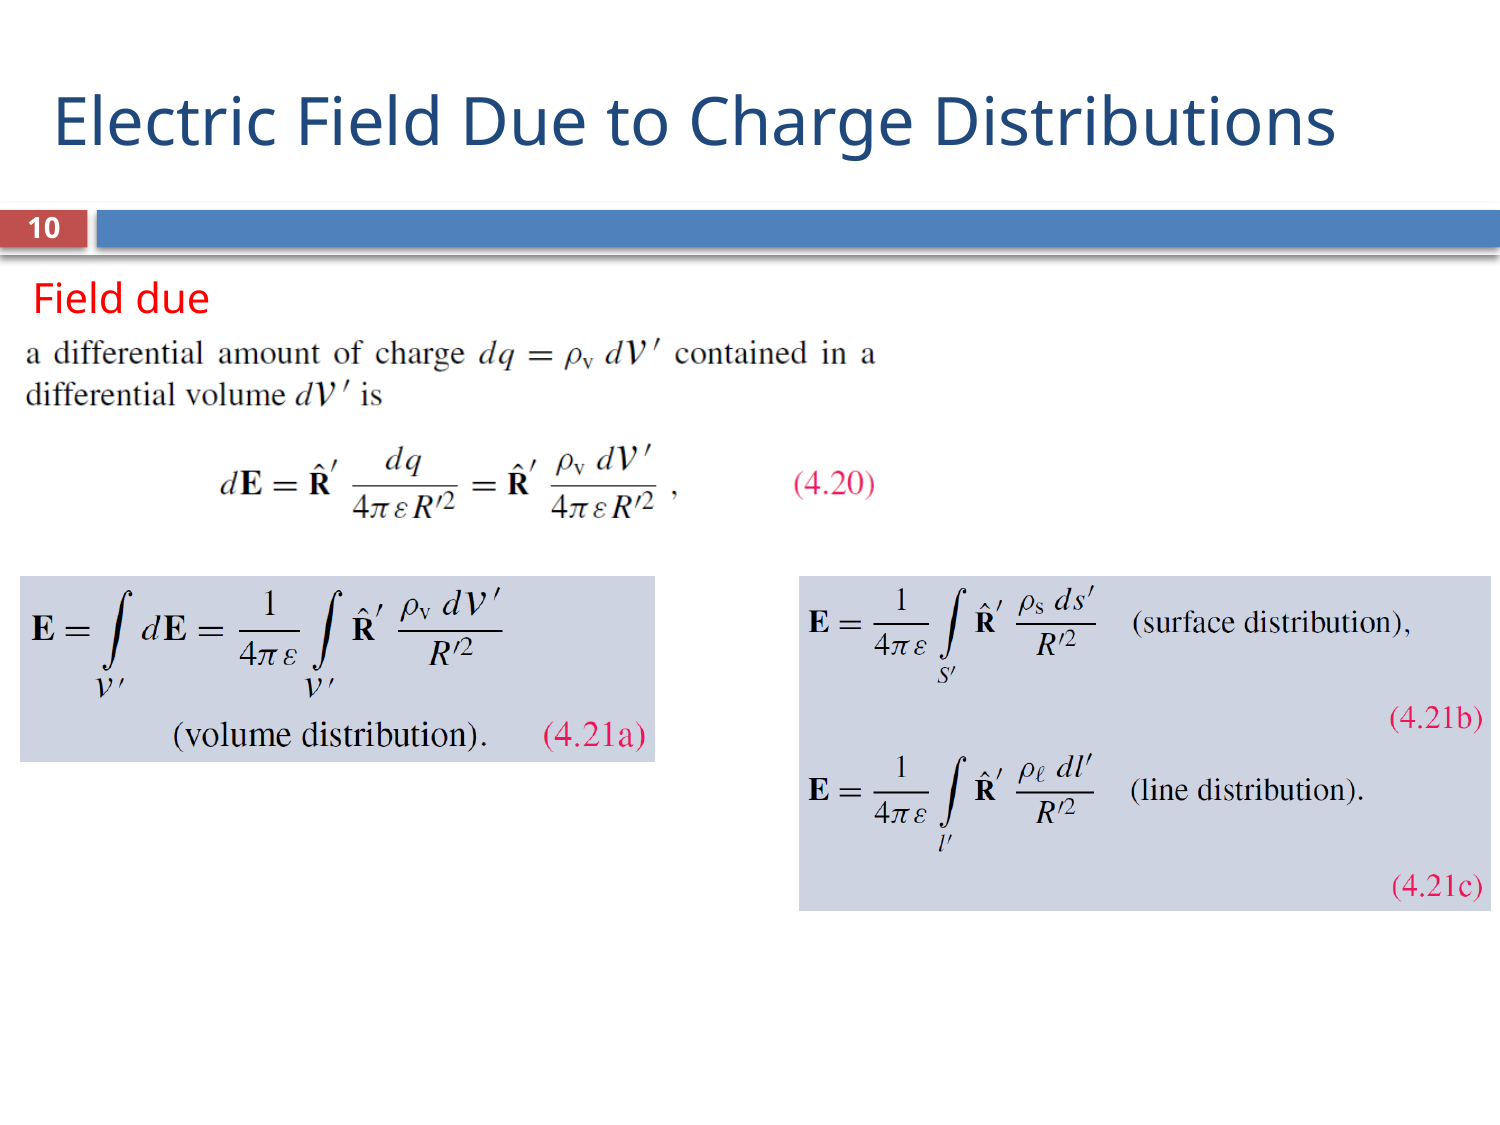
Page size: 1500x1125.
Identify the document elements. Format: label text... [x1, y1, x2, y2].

picture [796, 573, 1493, 913]
picture [18, 573, 657, 764]
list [17, 329, 884, 527]
slide_number 10 [0, 208, 88, 249]
text_box Field due to: [17, 264, 286, 329]
title Electric Field Due to Charge Distributions [37, 37, 1438, 200]
